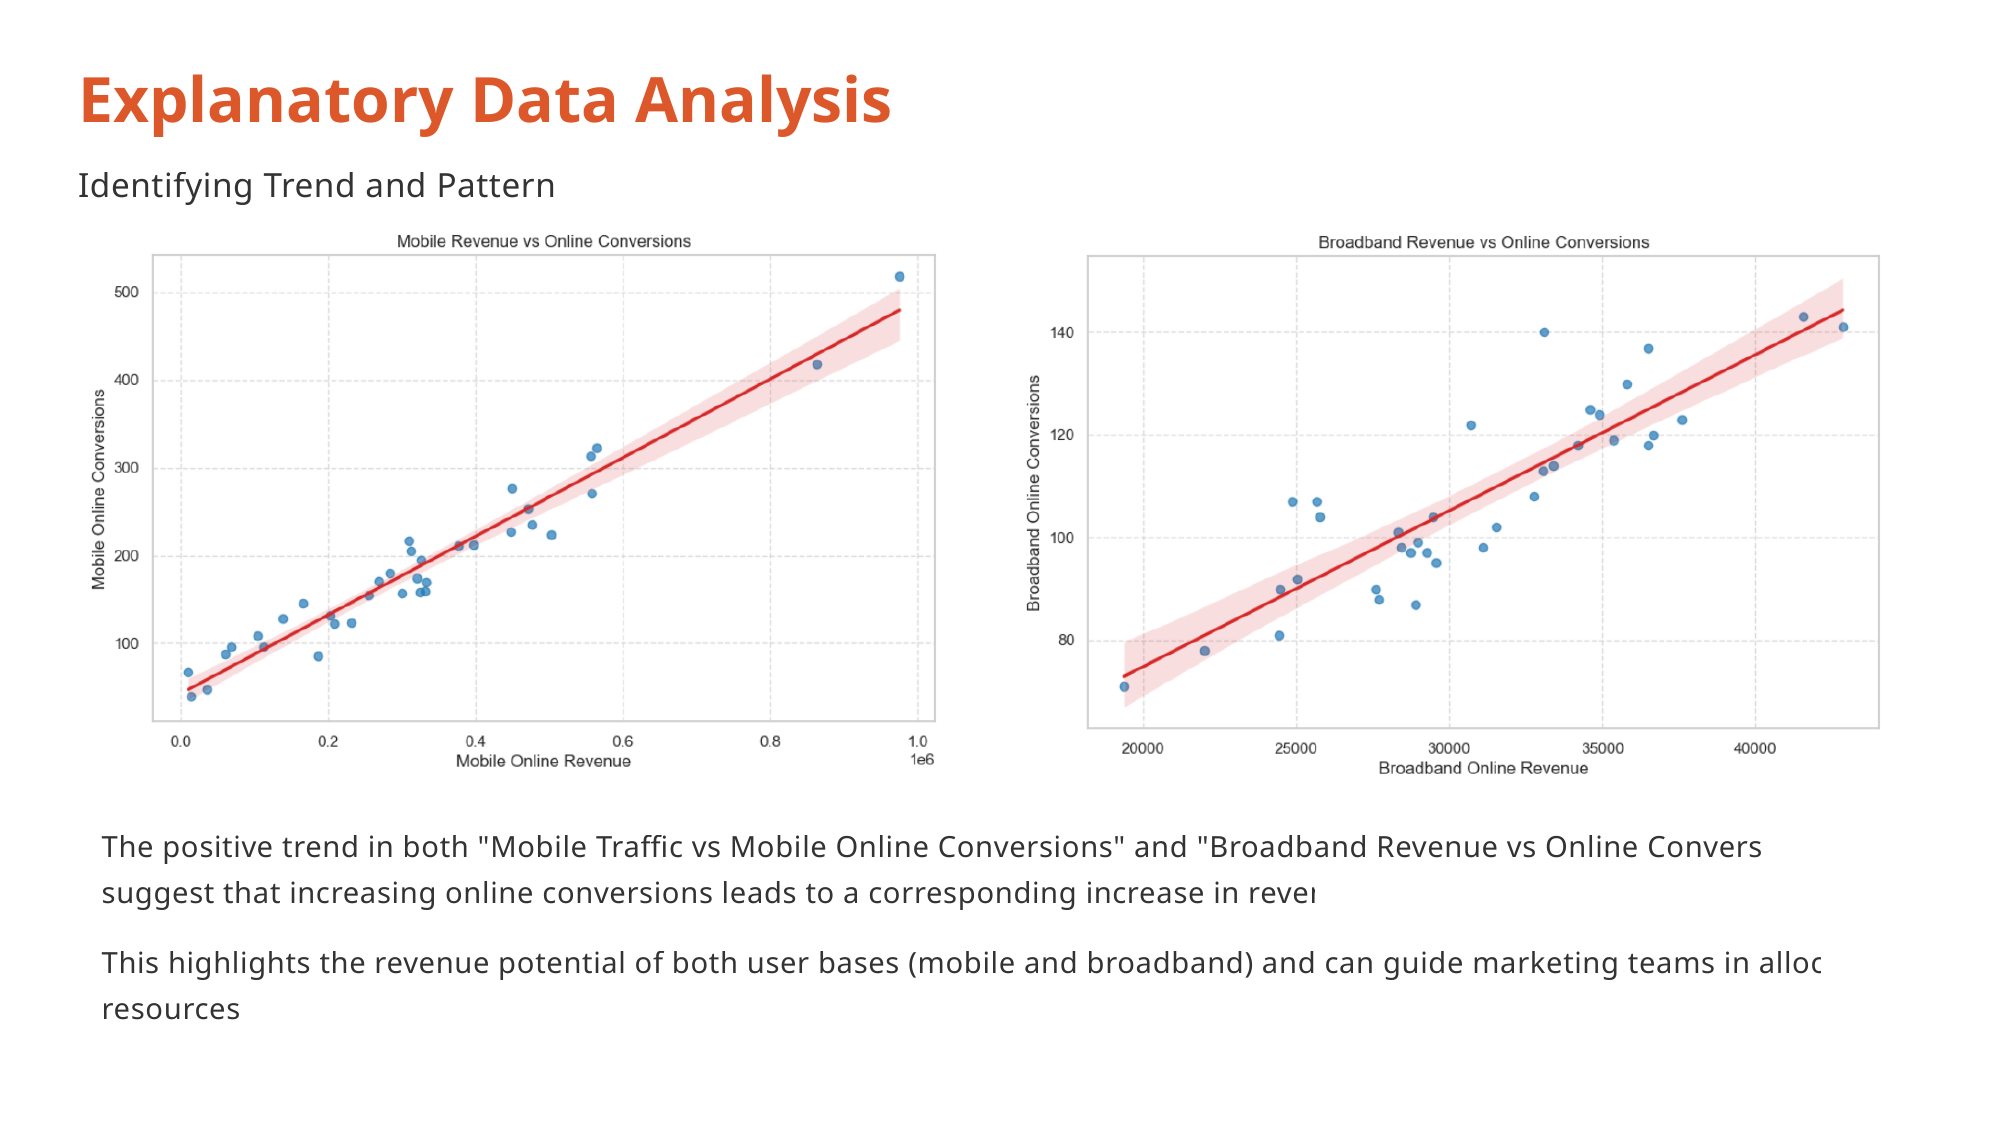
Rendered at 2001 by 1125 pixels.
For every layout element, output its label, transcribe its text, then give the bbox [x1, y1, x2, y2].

text_box Identifying Trend and Patterns [78, 156, 2000, 205]
picture [87, 226, 949, 776]
picture [1019, 226, 1894, 787]
text_box The positive trend in both "Mobile Traffic vs Mobile Online Conversions" and "Broadband Revenue vs Online Conversions" suggest that increasing online conversions leads to a corresponding increase in revenue. [101, 817, 1939, 910]
text_box This highlights the revenue potential of both user bases (mobile and broadband) and can guide marketing teams in allocating resources. [101, 933, 1939, 1025]
text_box Explanatory Data Analysis [78, 68, 2000, 135]
